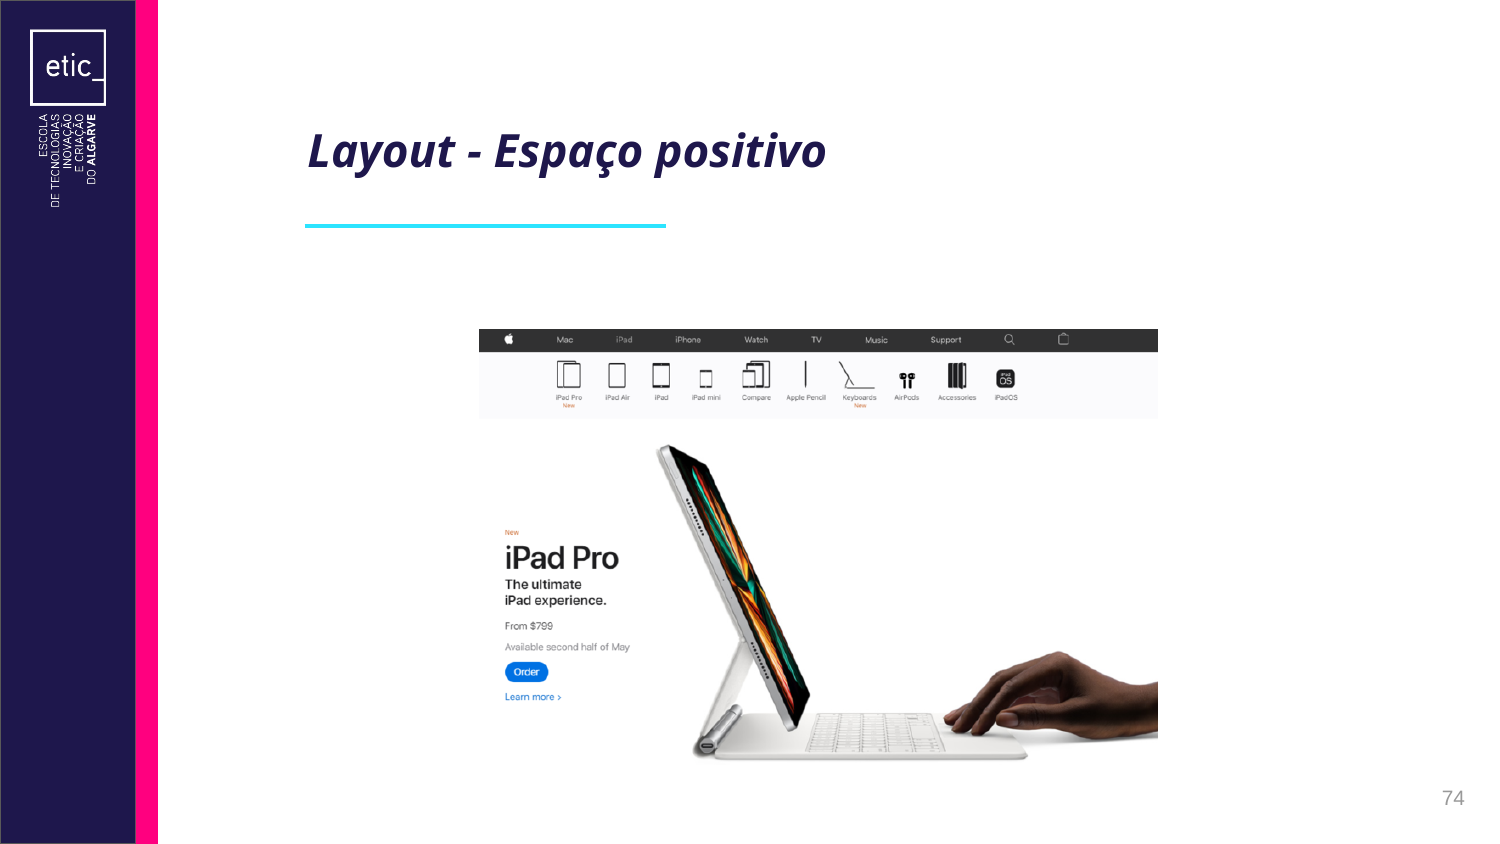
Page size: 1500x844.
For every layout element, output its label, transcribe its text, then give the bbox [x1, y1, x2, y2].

title Layout - Espaço positivo [292, 80, 1162, 219]
picture [479, 329, 1158, 766]
slide_number ‹#› [1389, 764, 1480, 830]
picture [30, 29, 106, 207]
